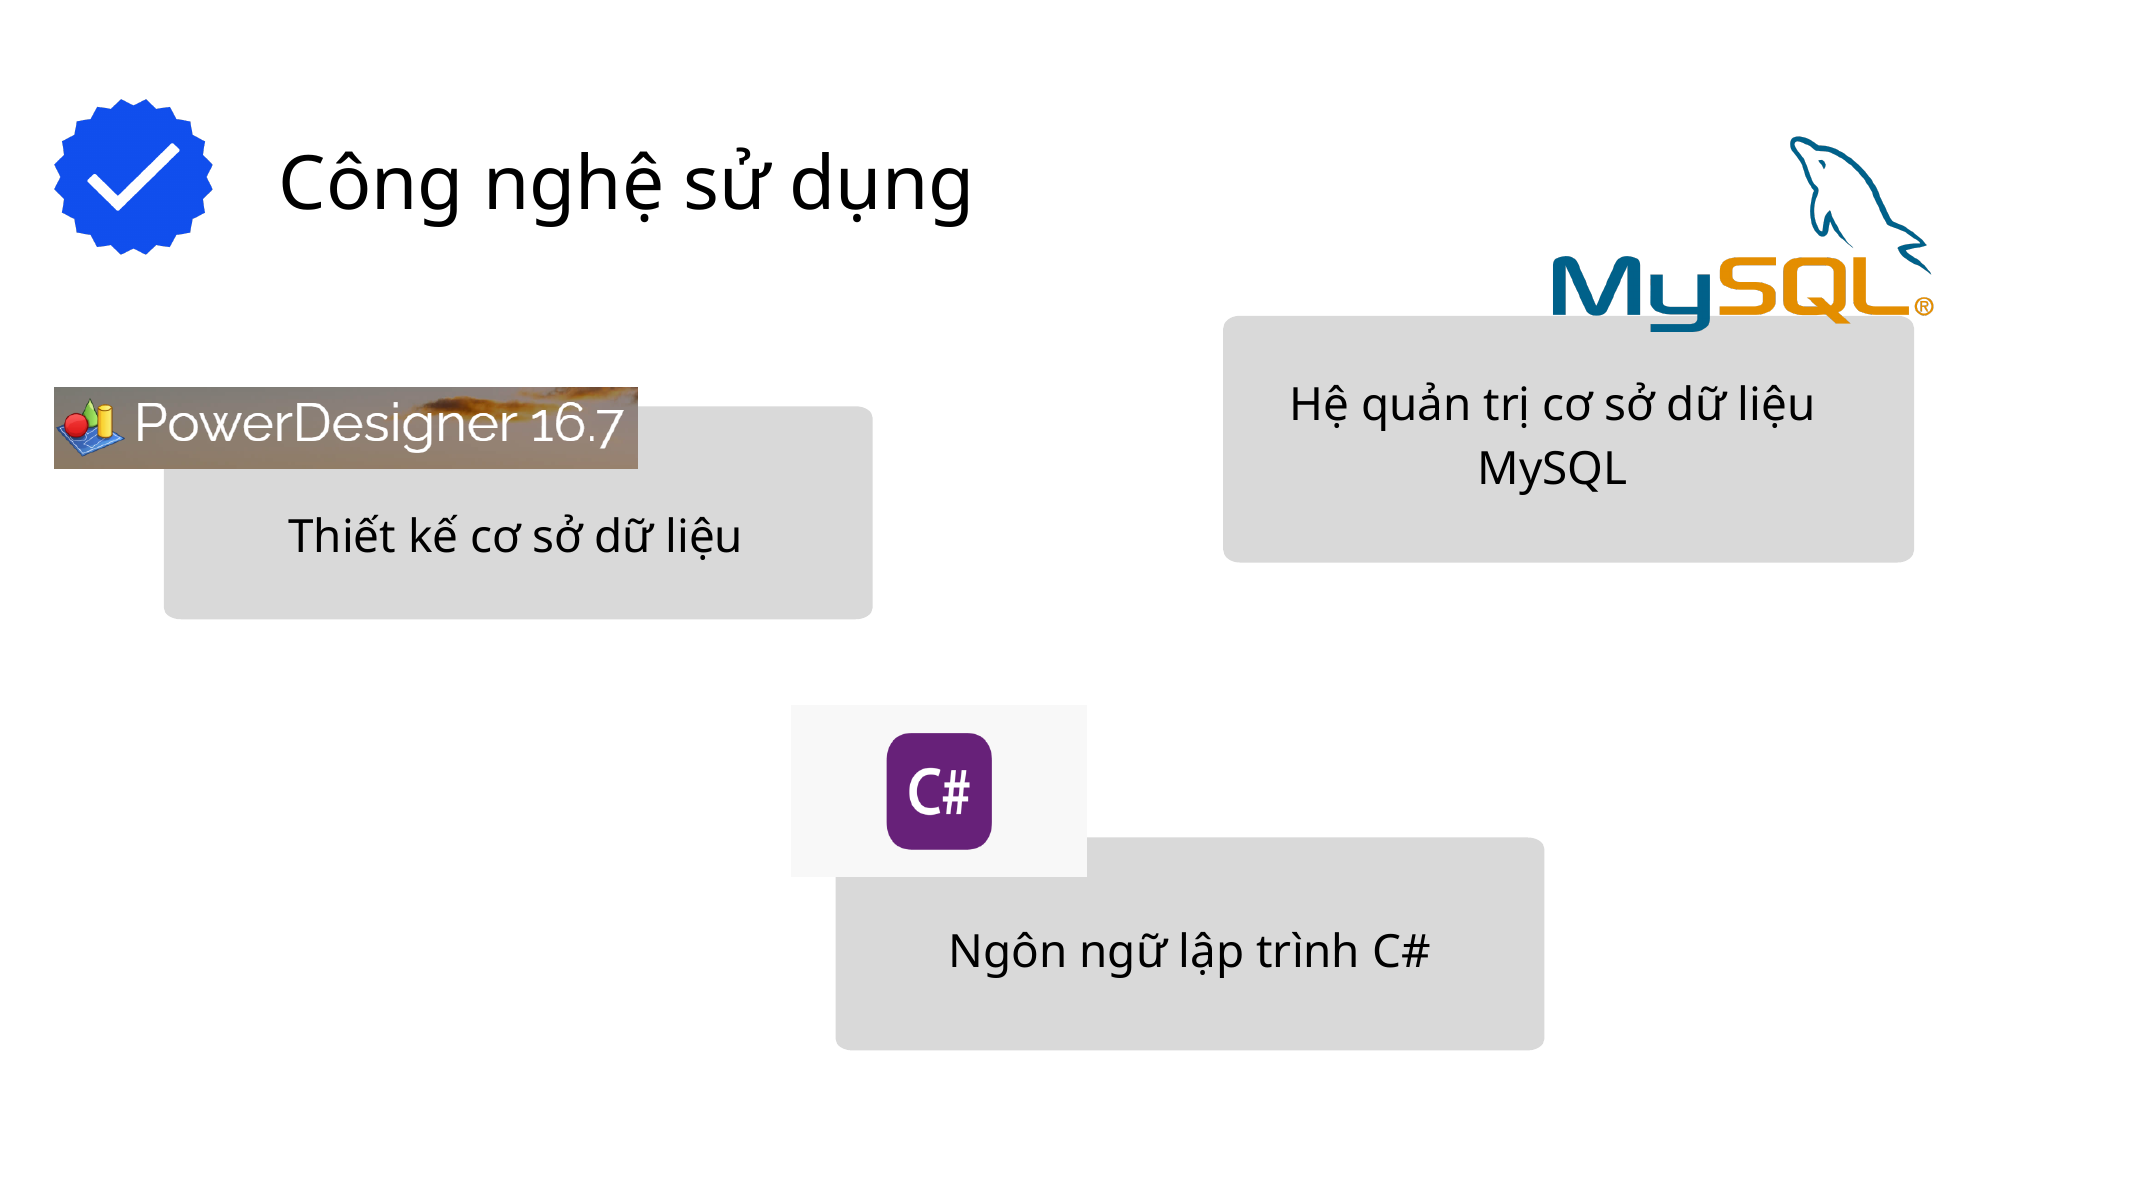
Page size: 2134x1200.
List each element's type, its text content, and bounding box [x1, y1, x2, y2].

text_box Công nghệ sử dụng [213, 131, 1043, 225]
picture [53, 387, 638, 470]
picture [791, 705, 1087, 877]
text_box [54, 99, 213, 255]
text_box [1552, 131, 1934, 332]
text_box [835, 837, 1545, 1051]
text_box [163, 406, 873, 620]
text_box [1222, 315, 1915, 563]
